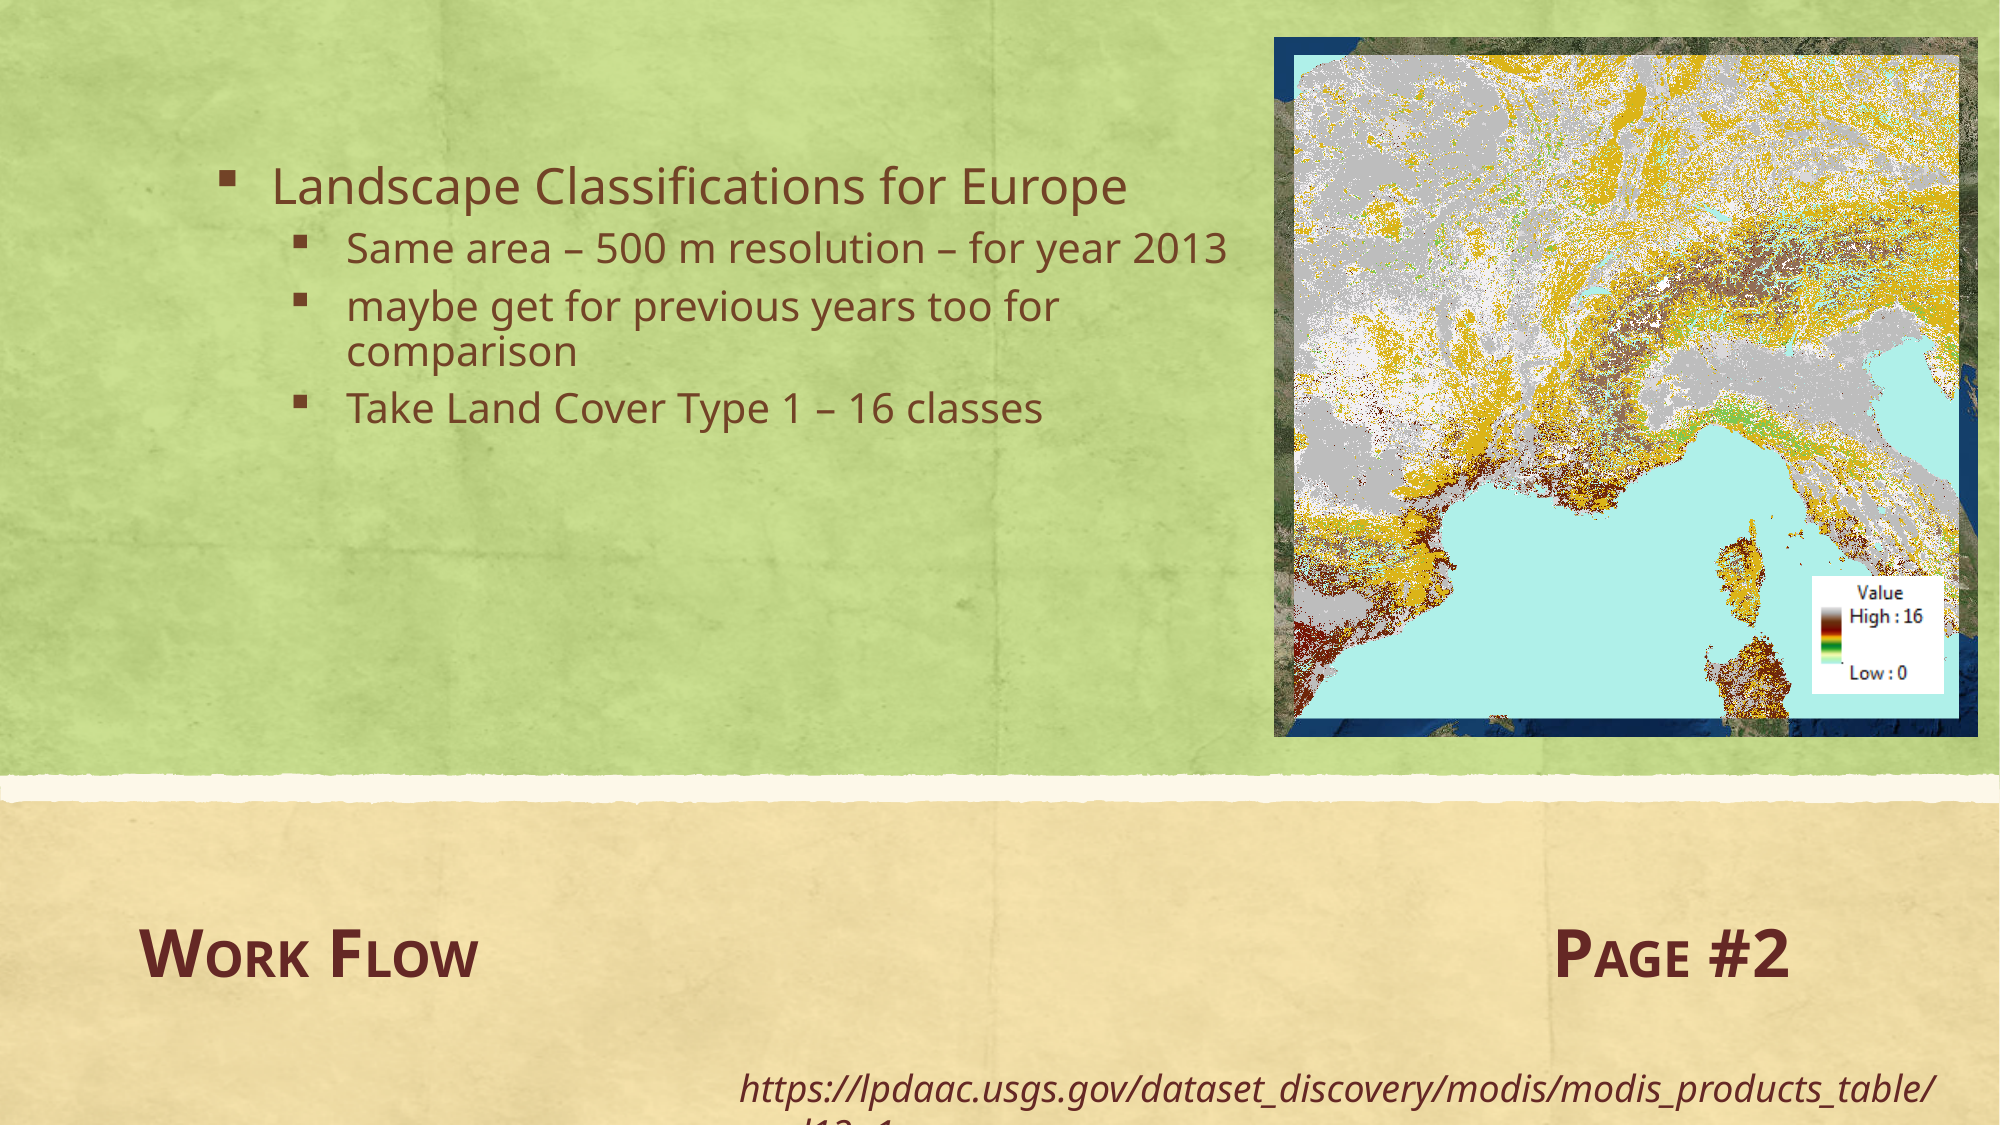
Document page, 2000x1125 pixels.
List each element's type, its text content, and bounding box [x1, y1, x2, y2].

text_box PAGE #2 [1537, 912, 1975, 1057]
text_box Landscape Classifications for Europe Same area – 500 m resolution – for year 2013 maybe get for previous years too for comparison Take Land Cover Type 1 – 16 classes [124, 81, 1274, 669]
list WORK FLOW [124, 912, 563, 1088]
picture [1274, 37, 1978, 737]
text_box https://lpdaac.usgs.gov/dataset_discovery/modis/modis_products_table/mcd12q1 [724, 1057, 2000, 1125]
